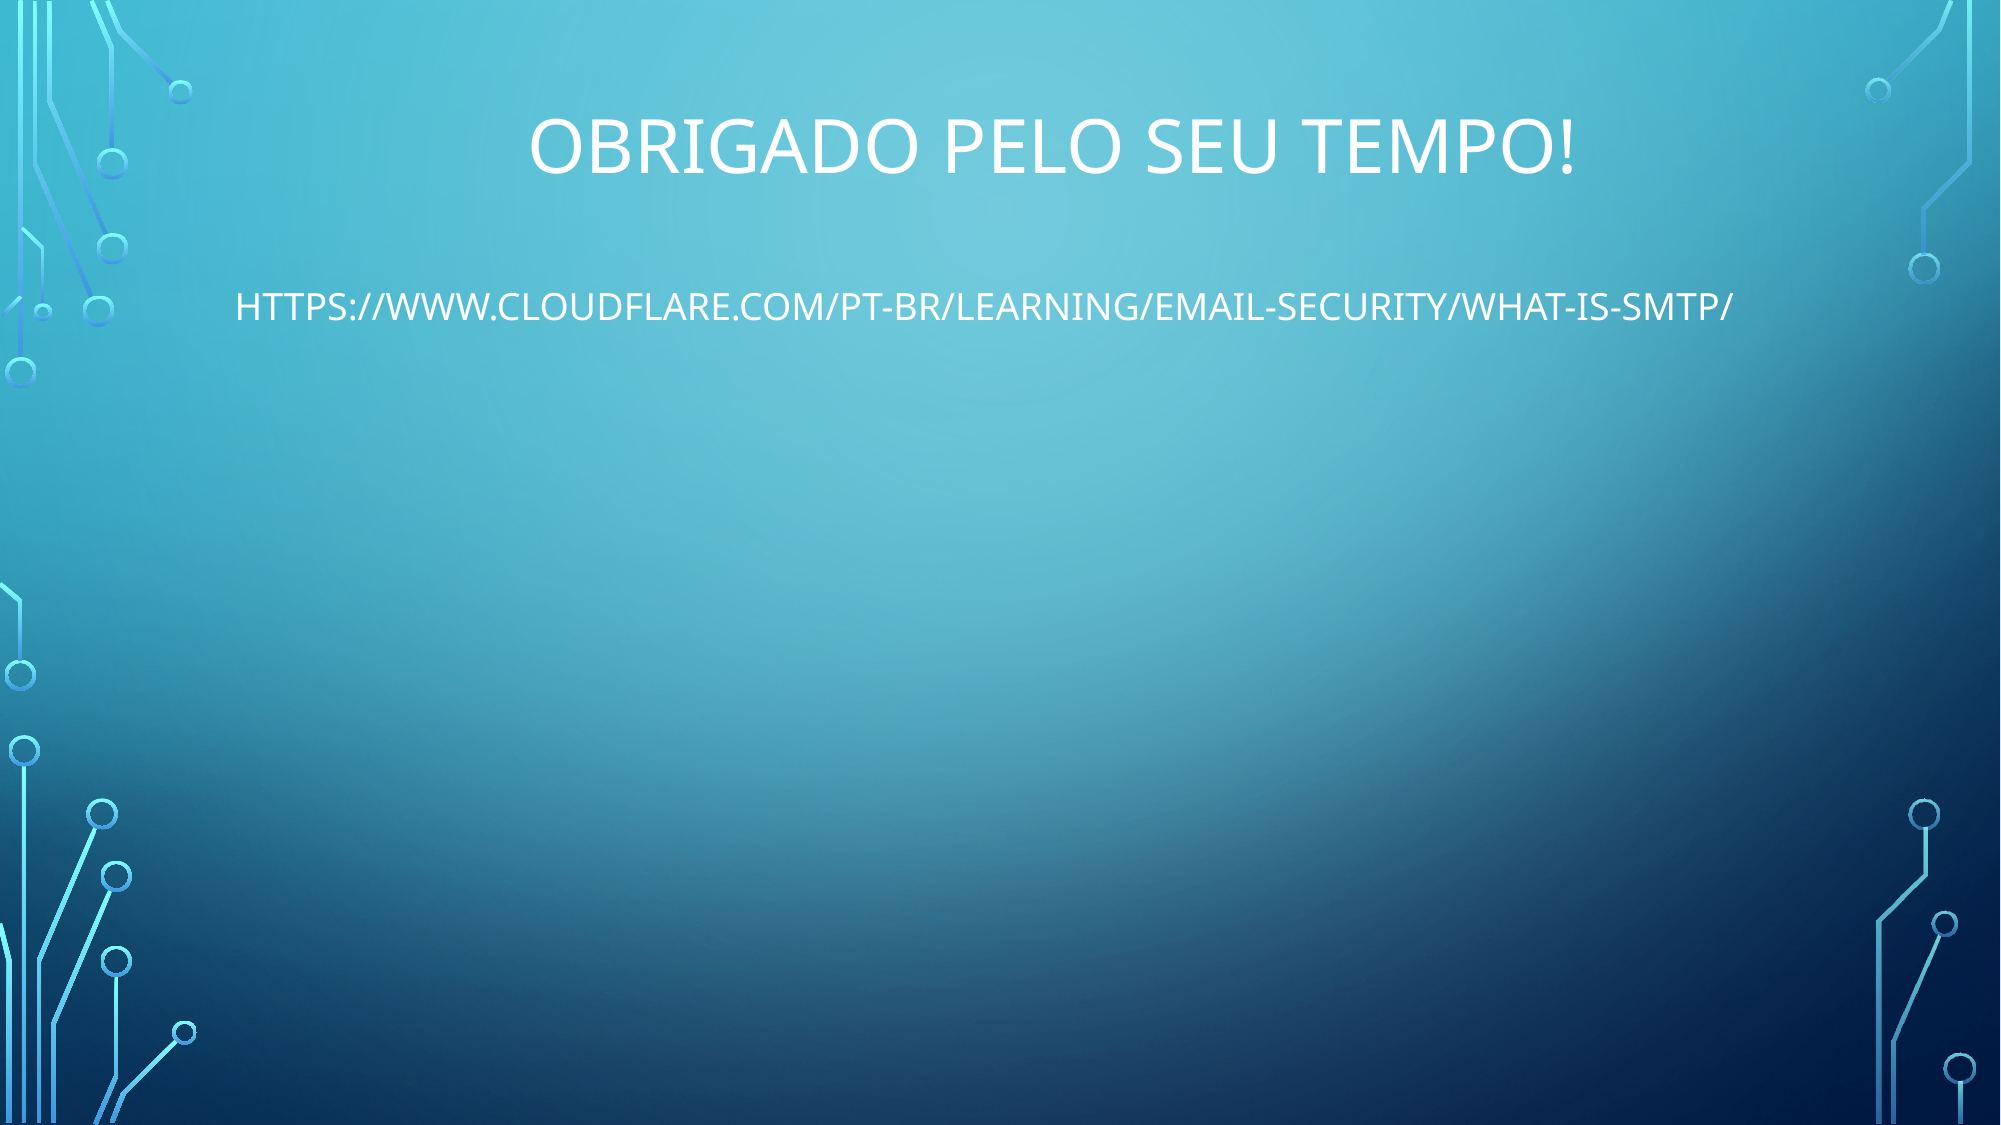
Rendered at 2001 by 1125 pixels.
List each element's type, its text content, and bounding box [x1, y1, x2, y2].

title Obrigado pelo seu tempo! [219, 71, 1845, 198]
list https://www.cloudflare.com/pt-br/learning/email-security/what-is-smtp/ [219, 265, 1845, 492]
